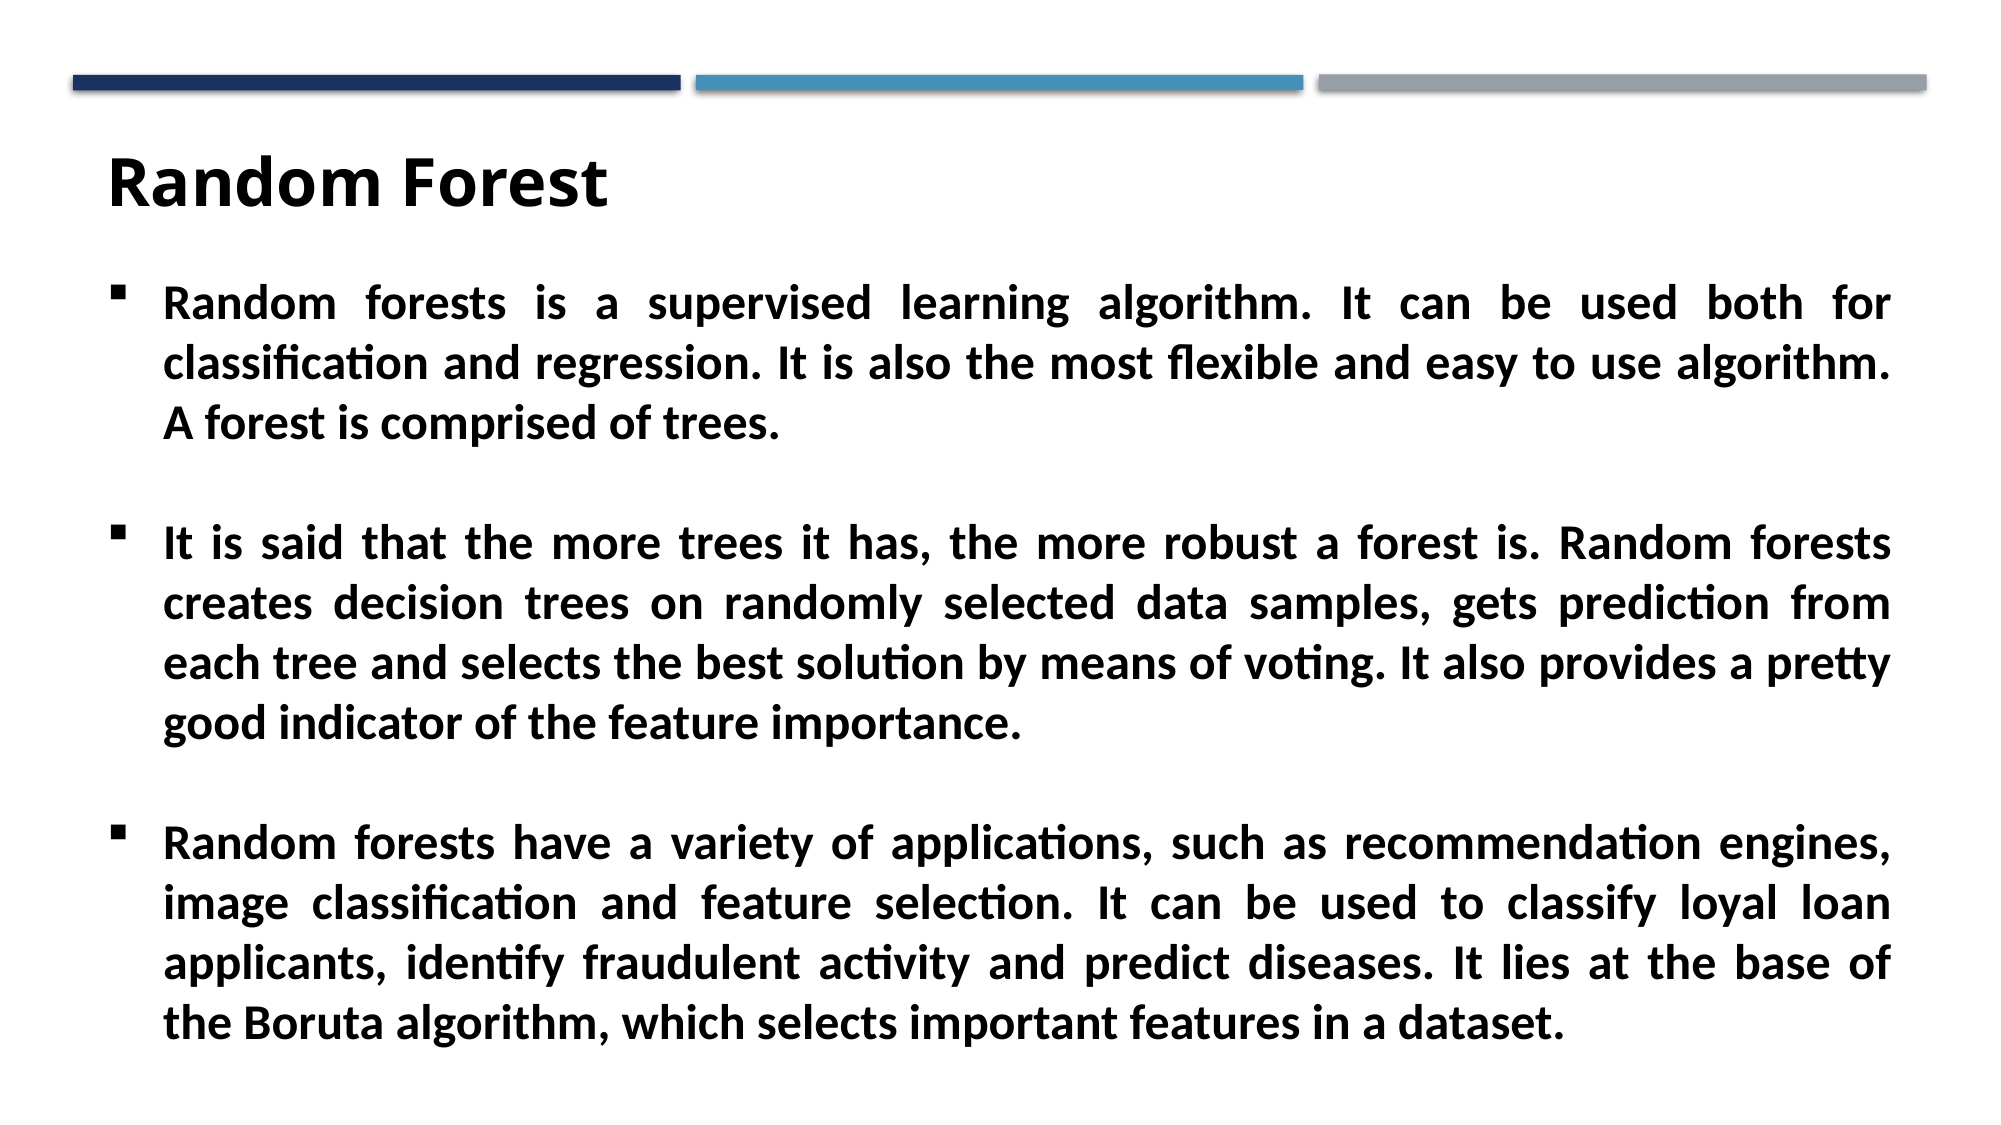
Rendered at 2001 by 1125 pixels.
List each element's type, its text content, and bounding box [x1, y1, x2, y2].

text_box Random forests is a supervised learning algorithm. It can be used both for classification and regression. It is also the most flexible and easy to use algorithm. A forest is comprised of trees. It is said that the more trees it has, the more robust a forest is. Random forests creates decision trees on randomly selected data samples, gets prediction from each tree and selects the best solution by means of voting. It also provides a pretty good indicator of the feature importance. Random forests have a variety of applications, such as recommendation engines, image classification and feature selection. It can be used to classify loyal loan applicants, identify fraudulent activity and predict diseases. It lies at the base of the Boruta algorithm, which selects important features in a dataset. [91, 261, 1908, 1057]
text_box Random Forest [91, 132, 1908, 228]
